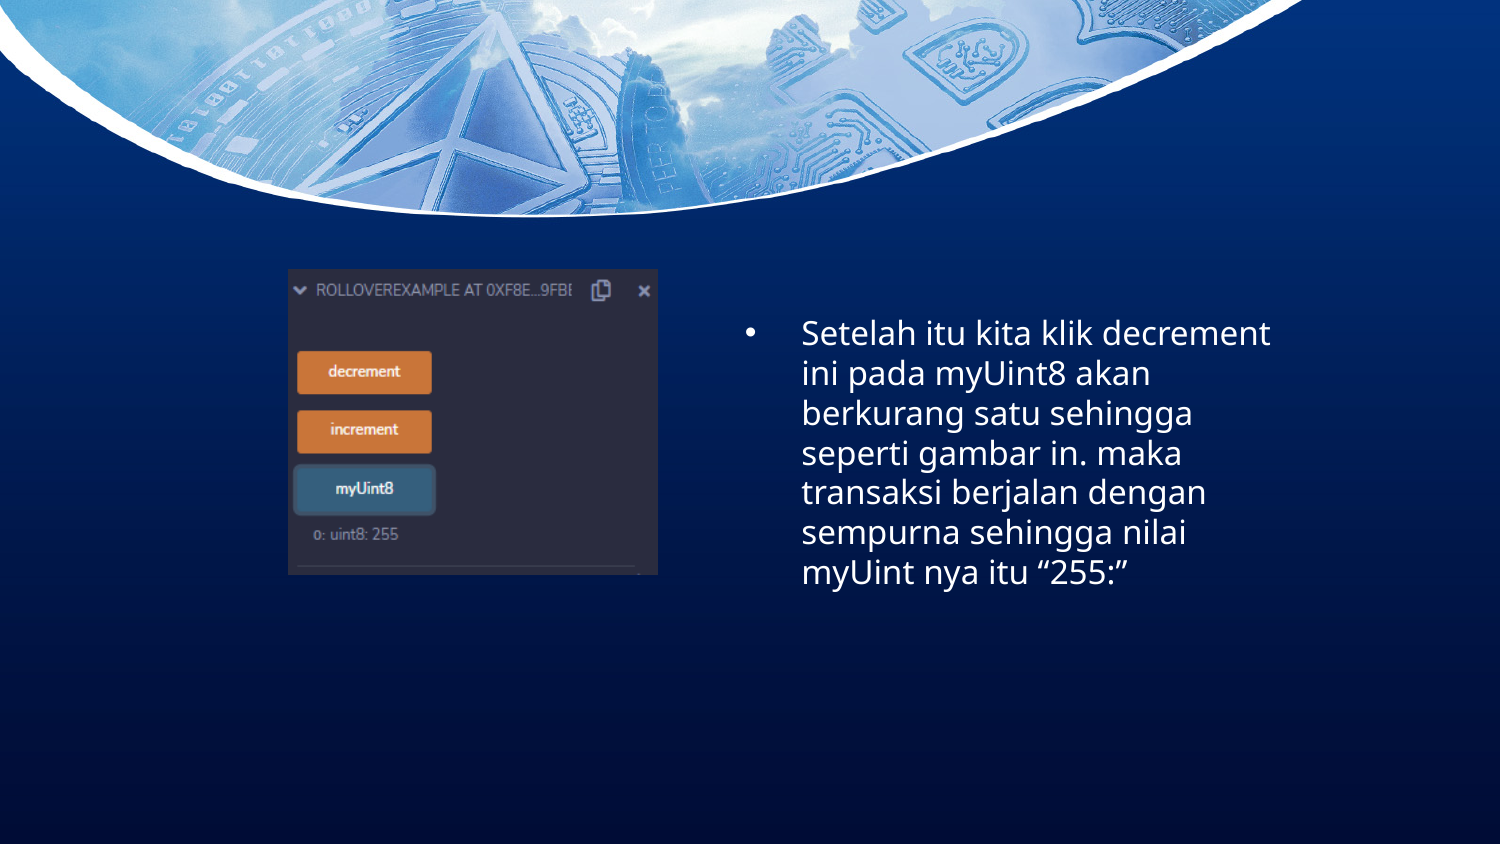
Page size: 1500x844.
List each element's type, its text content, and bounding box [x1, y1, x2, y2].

text_box Setelah itu kita klik decrement ini pada myUint8 akan berkurang satu sehingga seperti gambar in. maka transaksi berjalan dengan sempurna sehingga nilai myUint nya itu “255:” [730, 304, 1323, 844]
picture [0, 0, 1500, 844]
